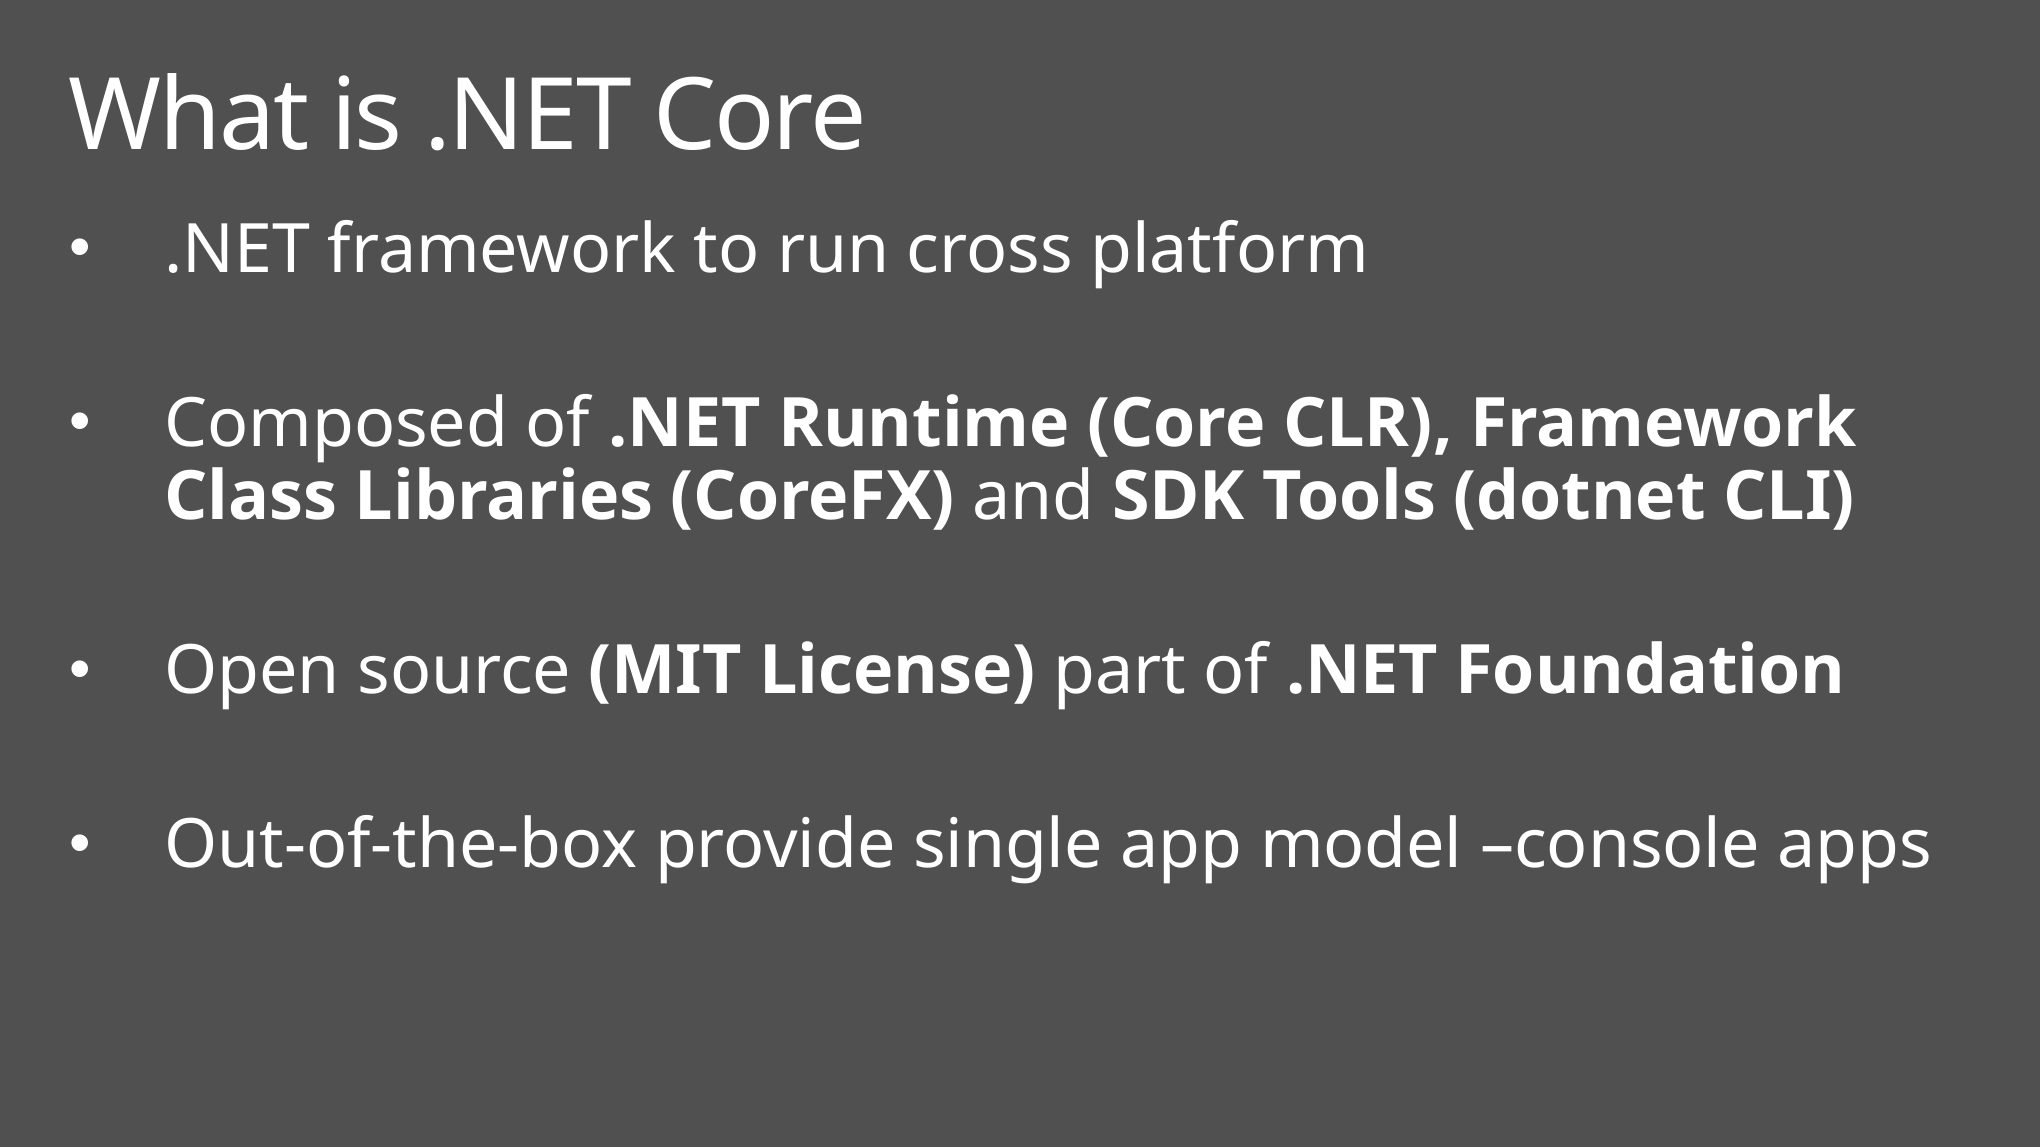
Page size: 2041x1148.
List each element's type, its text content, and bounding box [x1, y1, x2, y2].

title What is .NET Core [45, 48, 1996, 199]
list .NET framework to run cross platform Composed of .NET Runtime (Core CLR), Framework Class Libraries (CoreFX) and SDK Tools (dotnet CLI) Open source (MIT License) part of .NET Foundation Out-of-the-box provide single app model –console apps [45, 198, 1995, 922]
